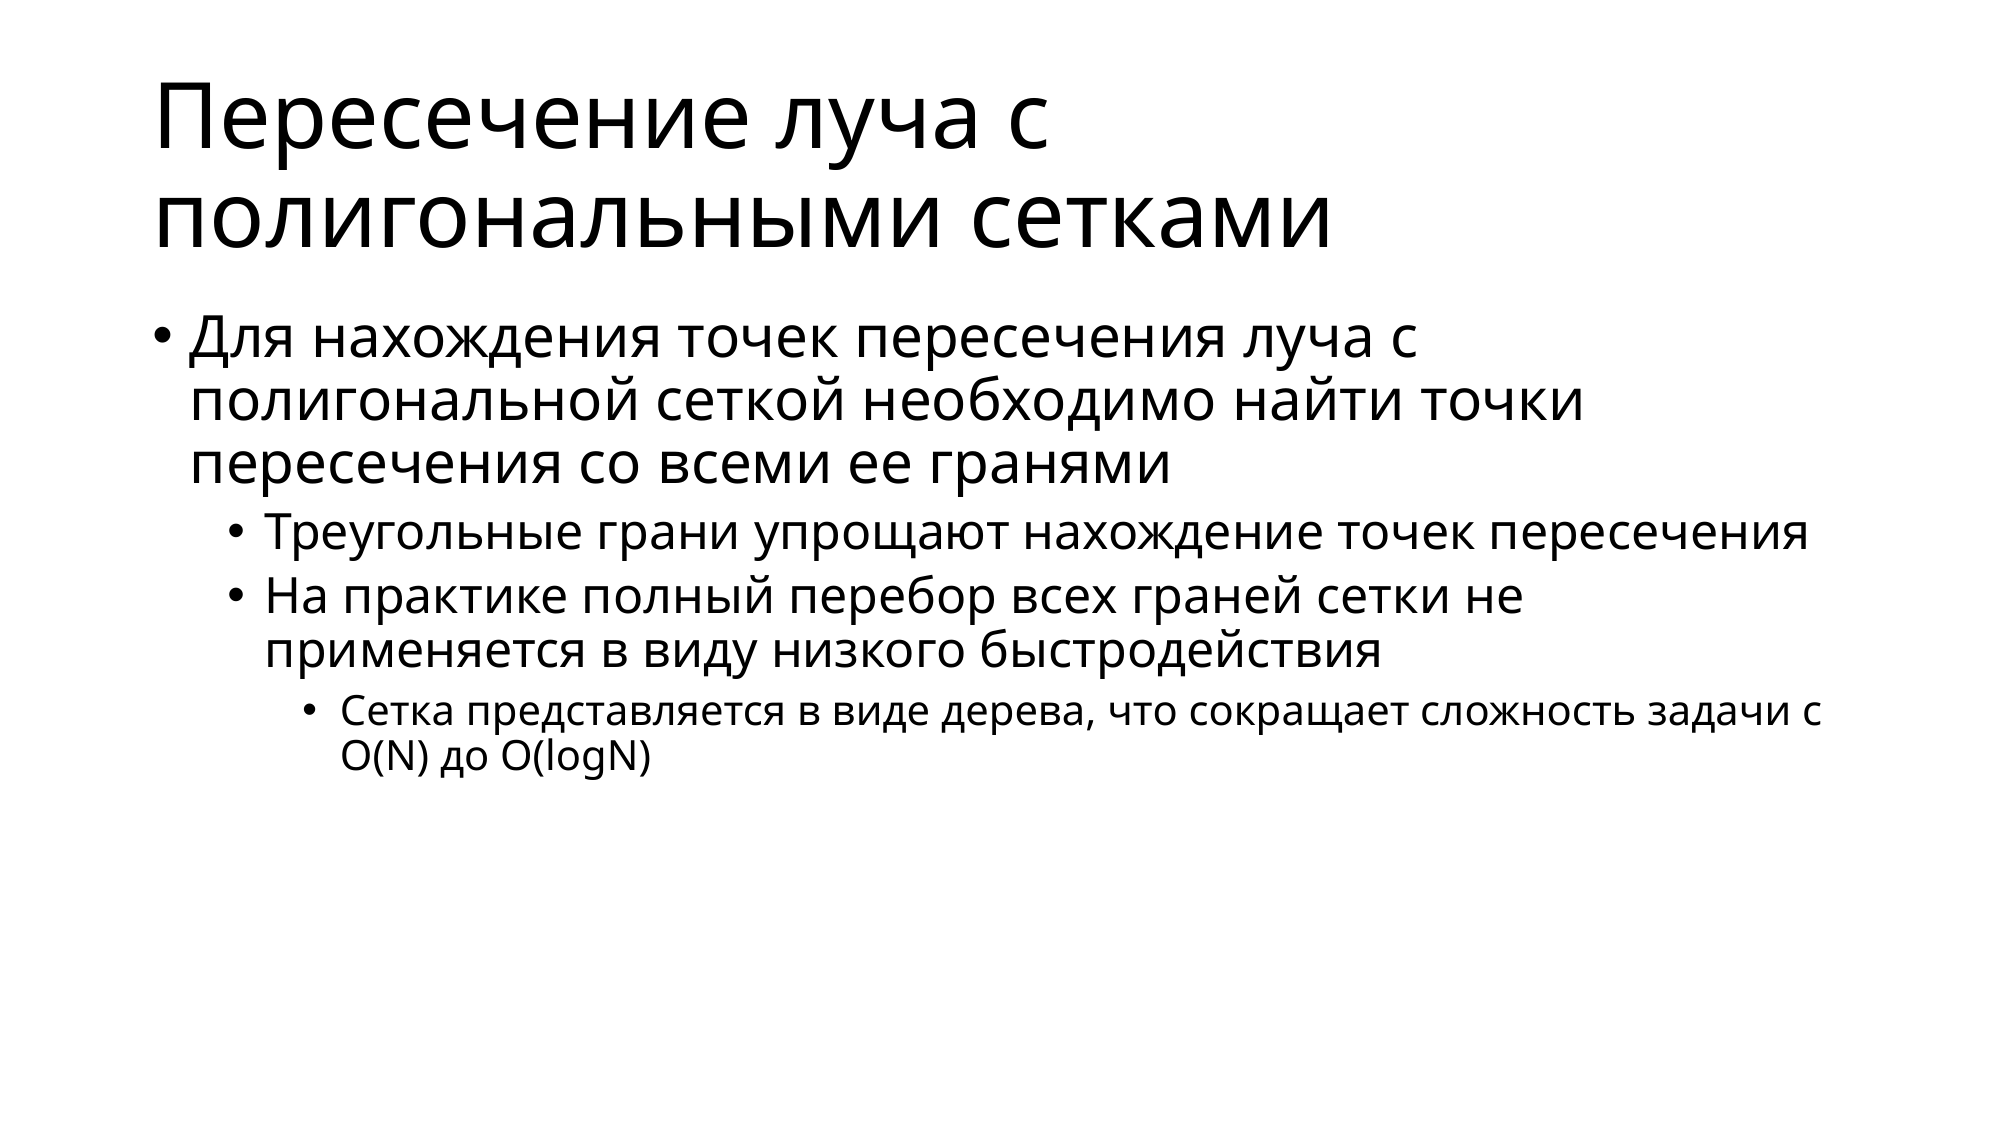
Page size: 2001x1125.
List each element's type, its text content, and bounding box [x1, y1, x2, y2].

title Пересечение луча с полигональными сетками [137, 59, 1863, 278]
list Для нахождения точек пересечения луча с полигональной сеткой необходимо найти точки пересечения со всеми ее гранями Треугольные грани упрощают нахождение точек пересечения На практике полный перебор всех граней сетки не применяется в виду низкого быстродействия Сетка представляется в виде дерева, что сокращает сложность задачи с O(N) до O(logN) [137, 299, 1863, 1014]
